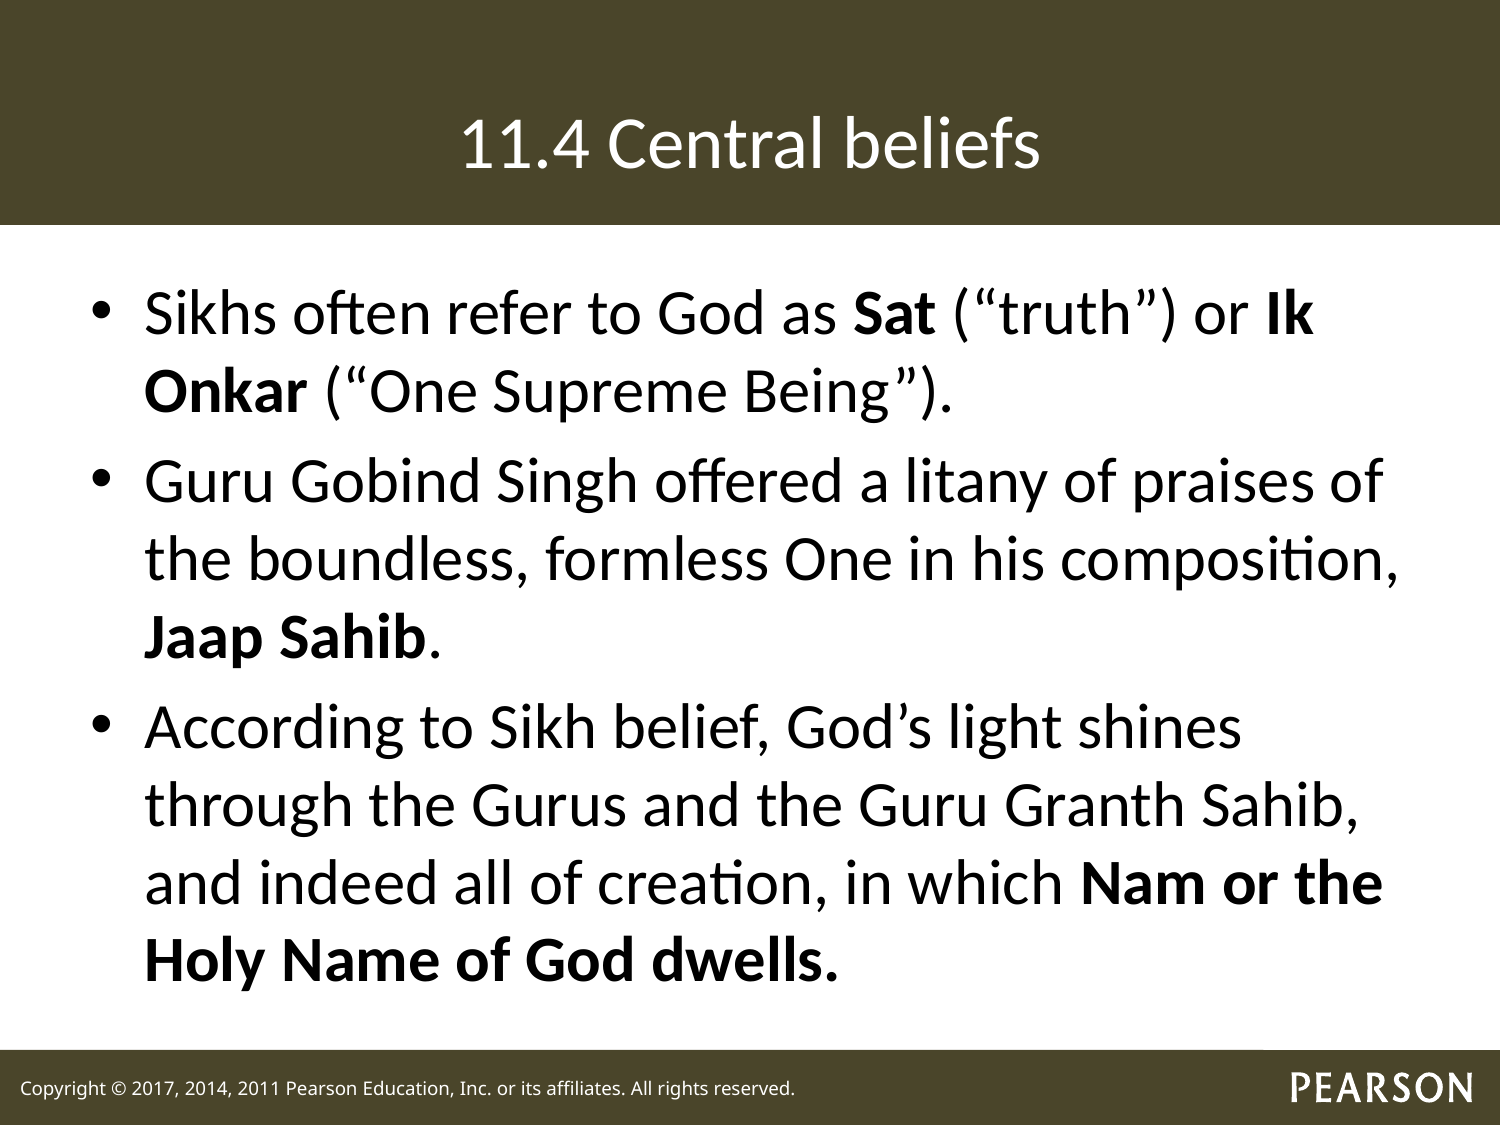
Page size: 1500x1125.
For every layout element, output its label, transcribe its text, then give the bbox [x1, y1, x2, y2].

list Sikhs often refer to God as Sat (“truth”) or Ik Onkar (“One Supreme Being”). Guru Gobind Singh offered a litany of praises of the boundless, formless One in his composition, Jaap Sahib. According to Sikh belief, God’s light shines through the Gurus and the Guru Granth Sahib, and indeed all of creation, in which Nam or the Holy Name of God dwells. [75, 262, 1425, 1005]
title 11.4 Central beliefs [75, 45, 1425, 233]
